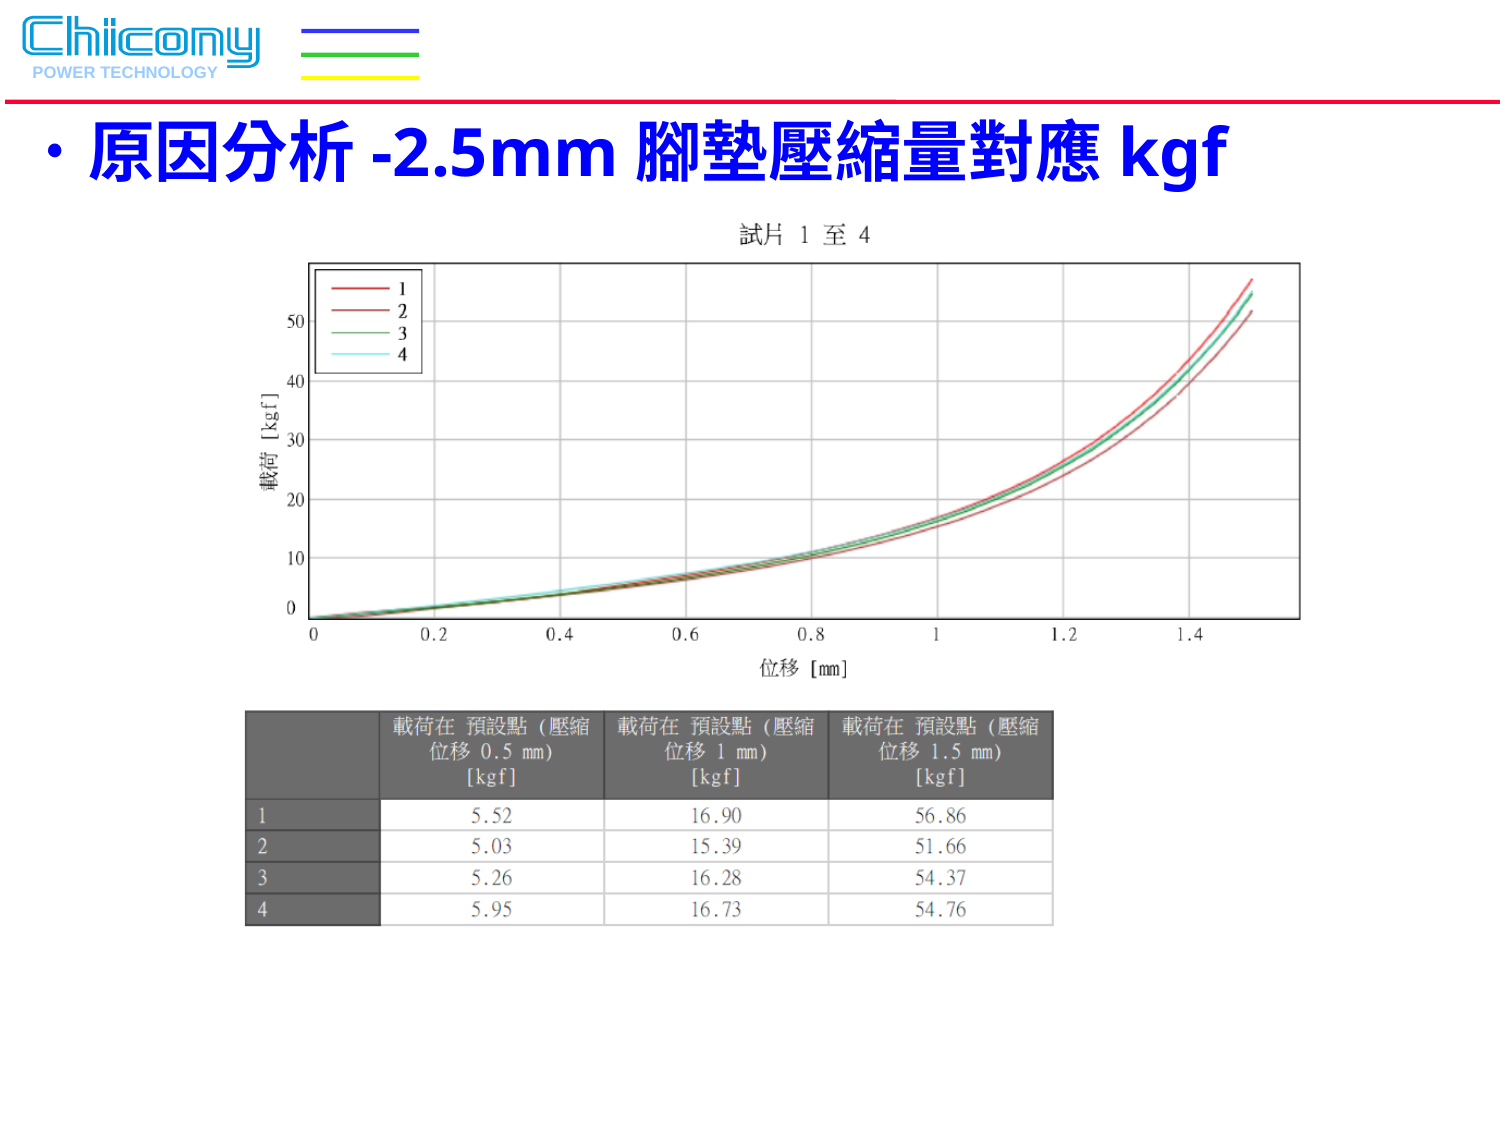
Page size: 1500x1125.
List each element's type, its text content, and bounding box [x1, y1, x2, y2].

picture [17, 11, 266, 71]
picture [233, 219, 1314, 937]
text_box ˙原因分析-2.5mm腳墊壓縮量對應kgf [23, 102, 1250, 278]
